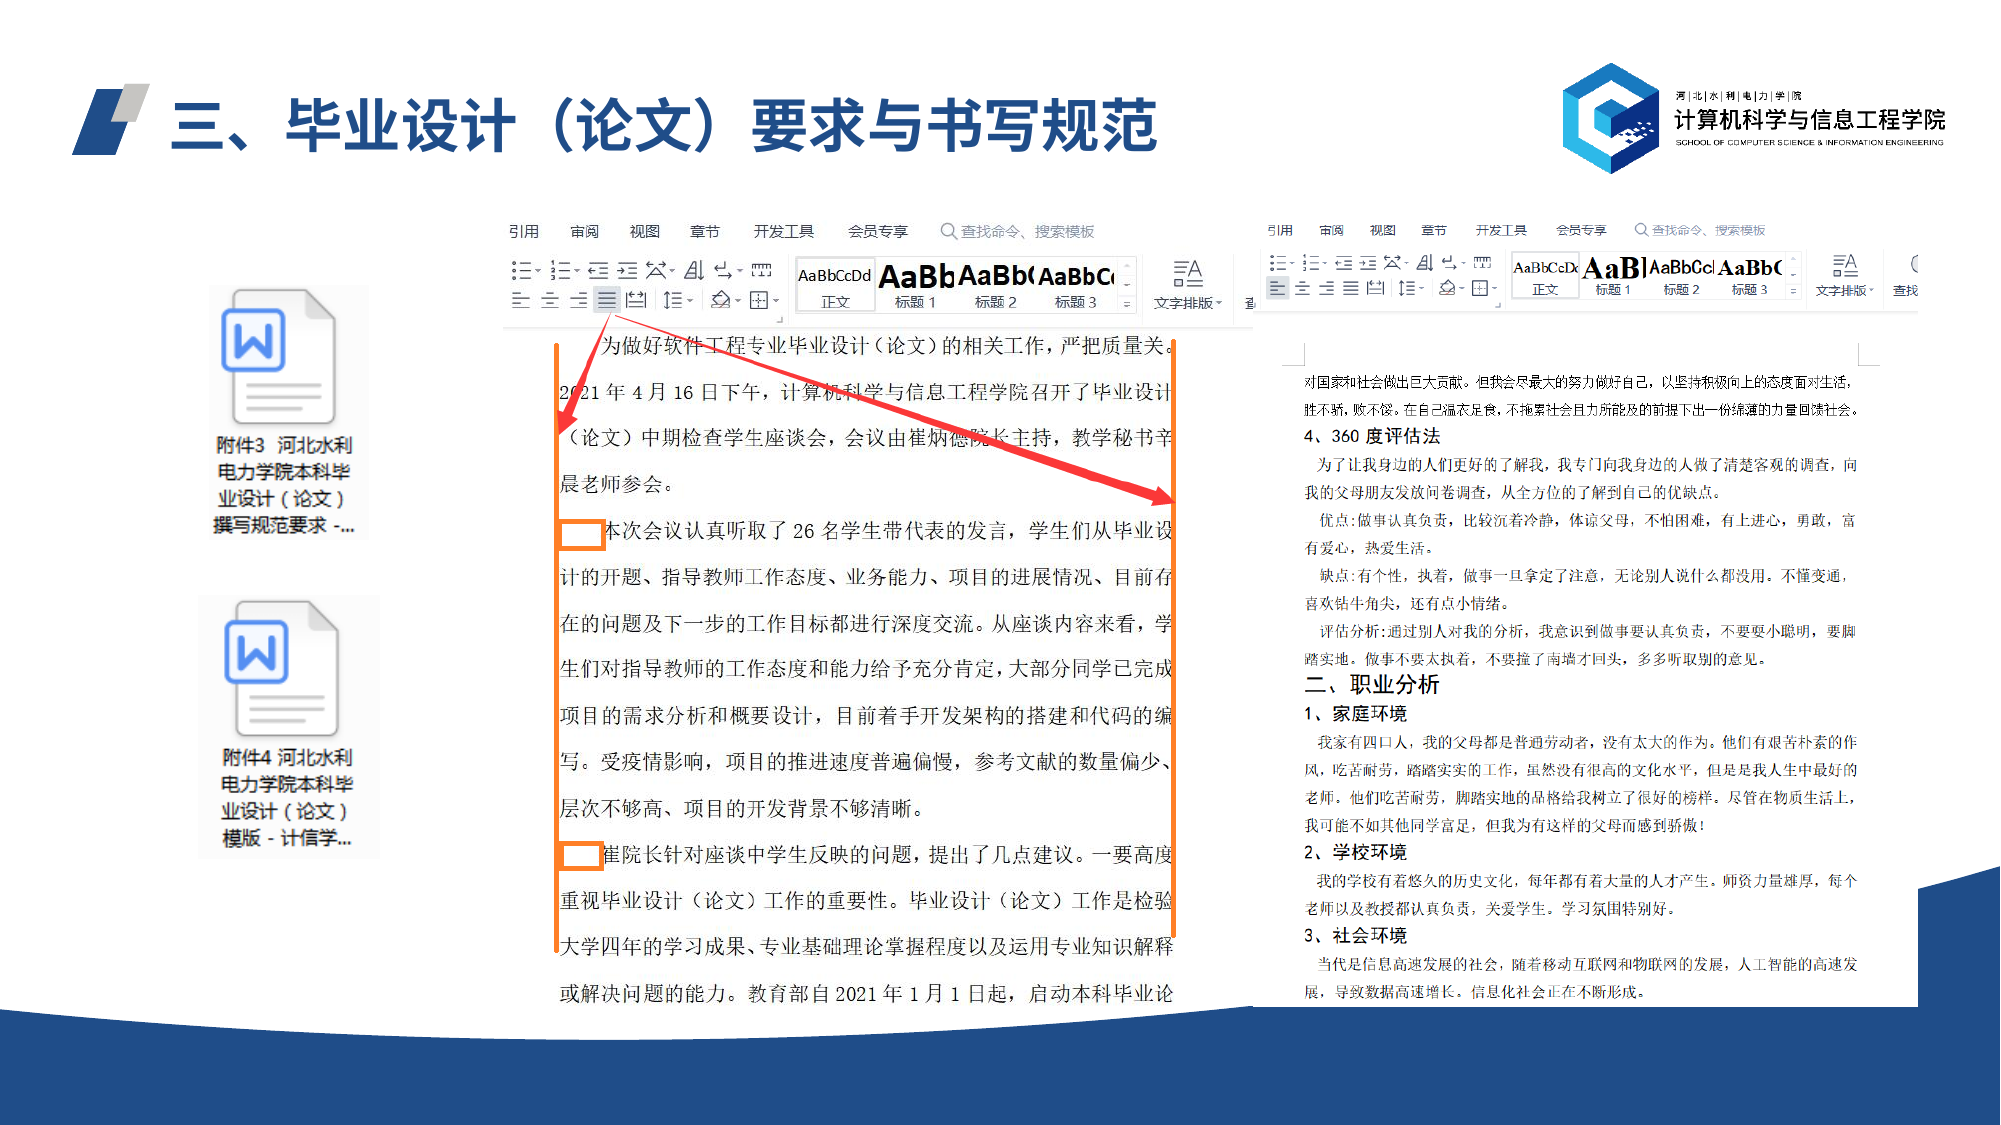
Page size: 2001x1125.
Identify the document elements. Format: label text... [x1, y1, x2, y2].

title 三、毕业设计（论文）要求与书写规范 [153, 83, 1222, 174]
picture [502, 220, 1918, 1007]
picture [198, 595, 380, 859]
picture [1563, 63, 1945, 174]
picture [209, 285, 370, 540]
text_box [72, 83, 150, 155]
